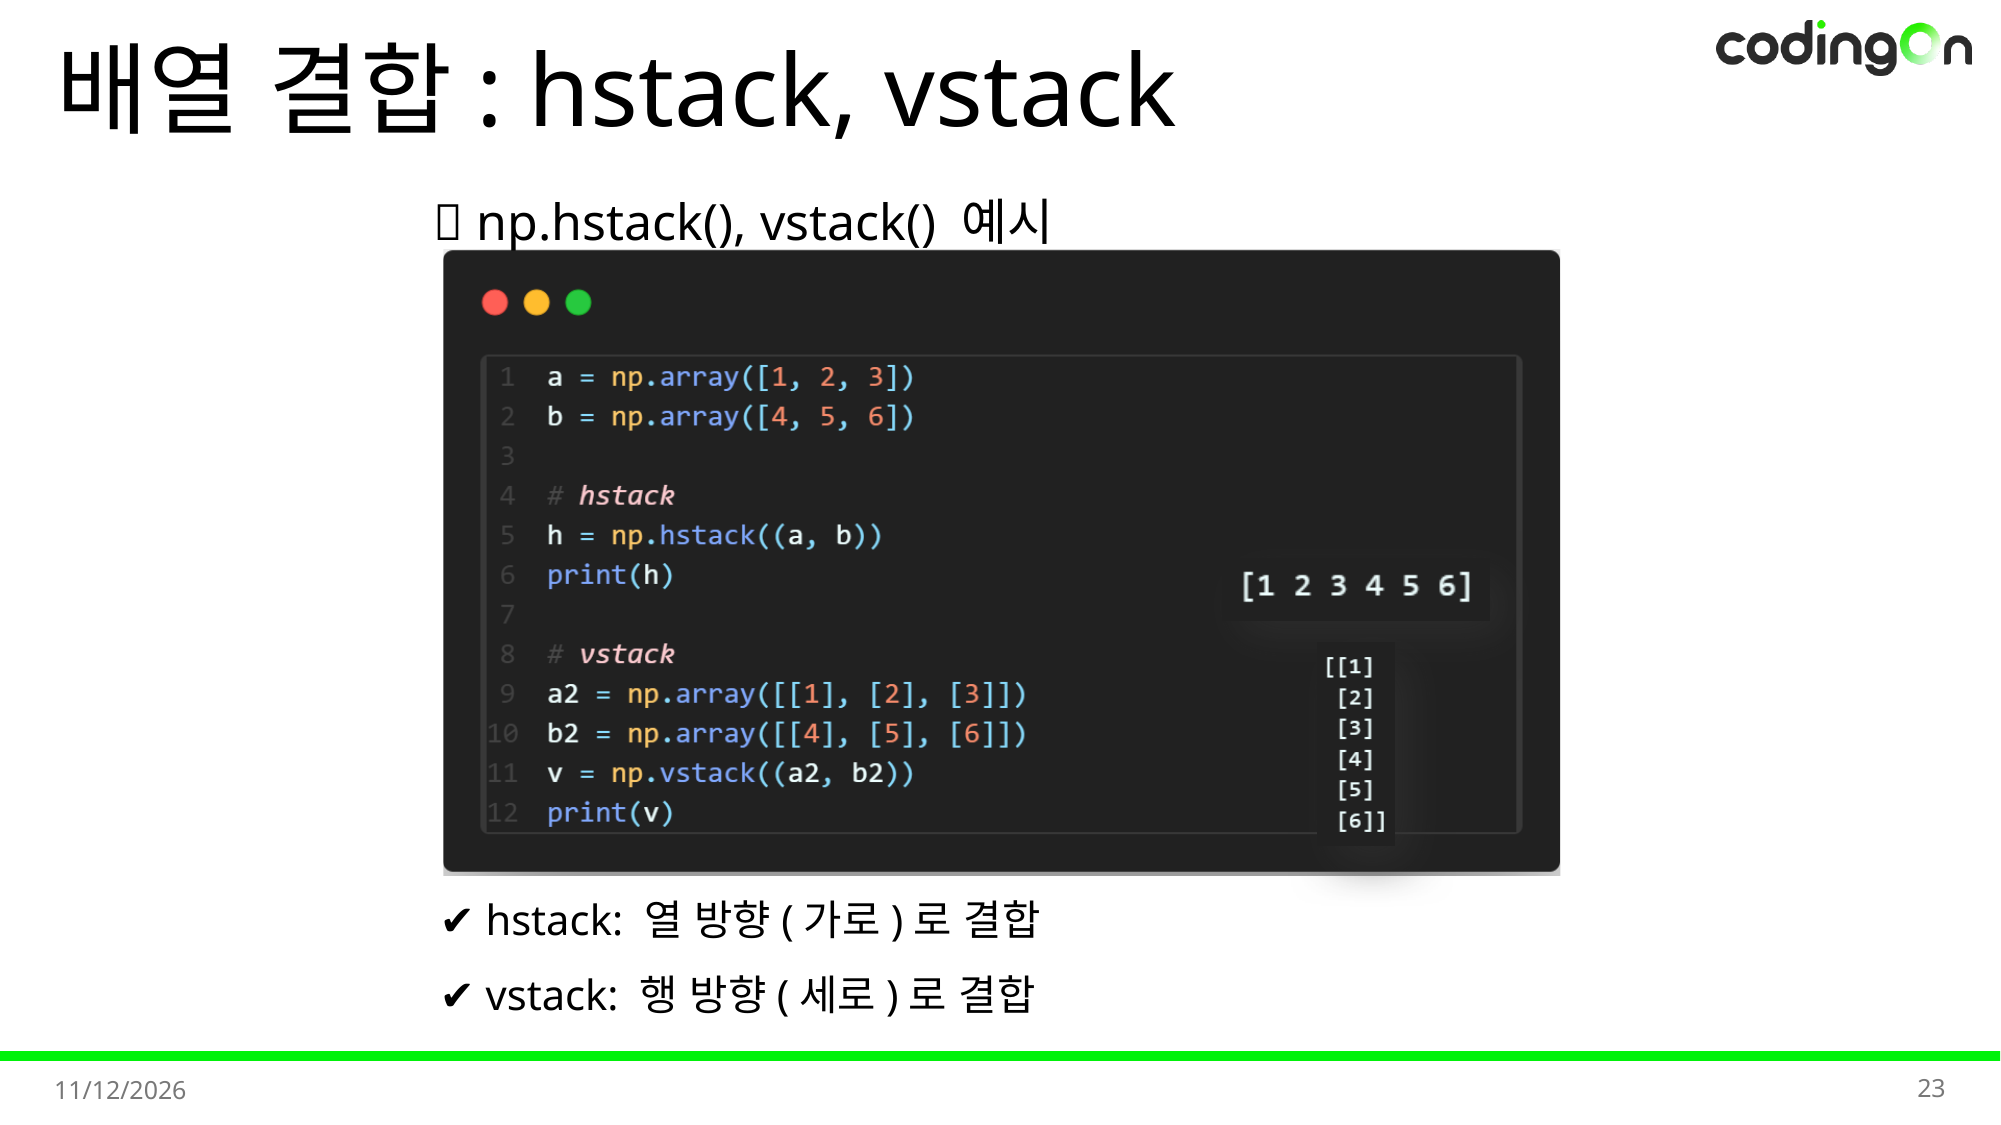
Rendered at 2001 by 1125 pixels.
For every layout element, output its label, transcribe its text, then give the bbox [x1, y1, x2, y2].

picture [443, 249, 1561, 876]
text_box ✔️ hstack: 열 방향(가로)로 결합 ✔️ vstack: 행 방향(세로)로 결합 [425, 861, 1561, 1027]
text_box ✅ np.hstack(), vstack() 예시 [418, 153, 1357, 261]
title 배열 결합: hstack, vstack [41, 0, 1767, 188]
picture [1767, 20, 1972, 76]
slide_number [39, 1061, 490, 1122]
slide_number 23 [1510, 1059, 1961, 1120]
